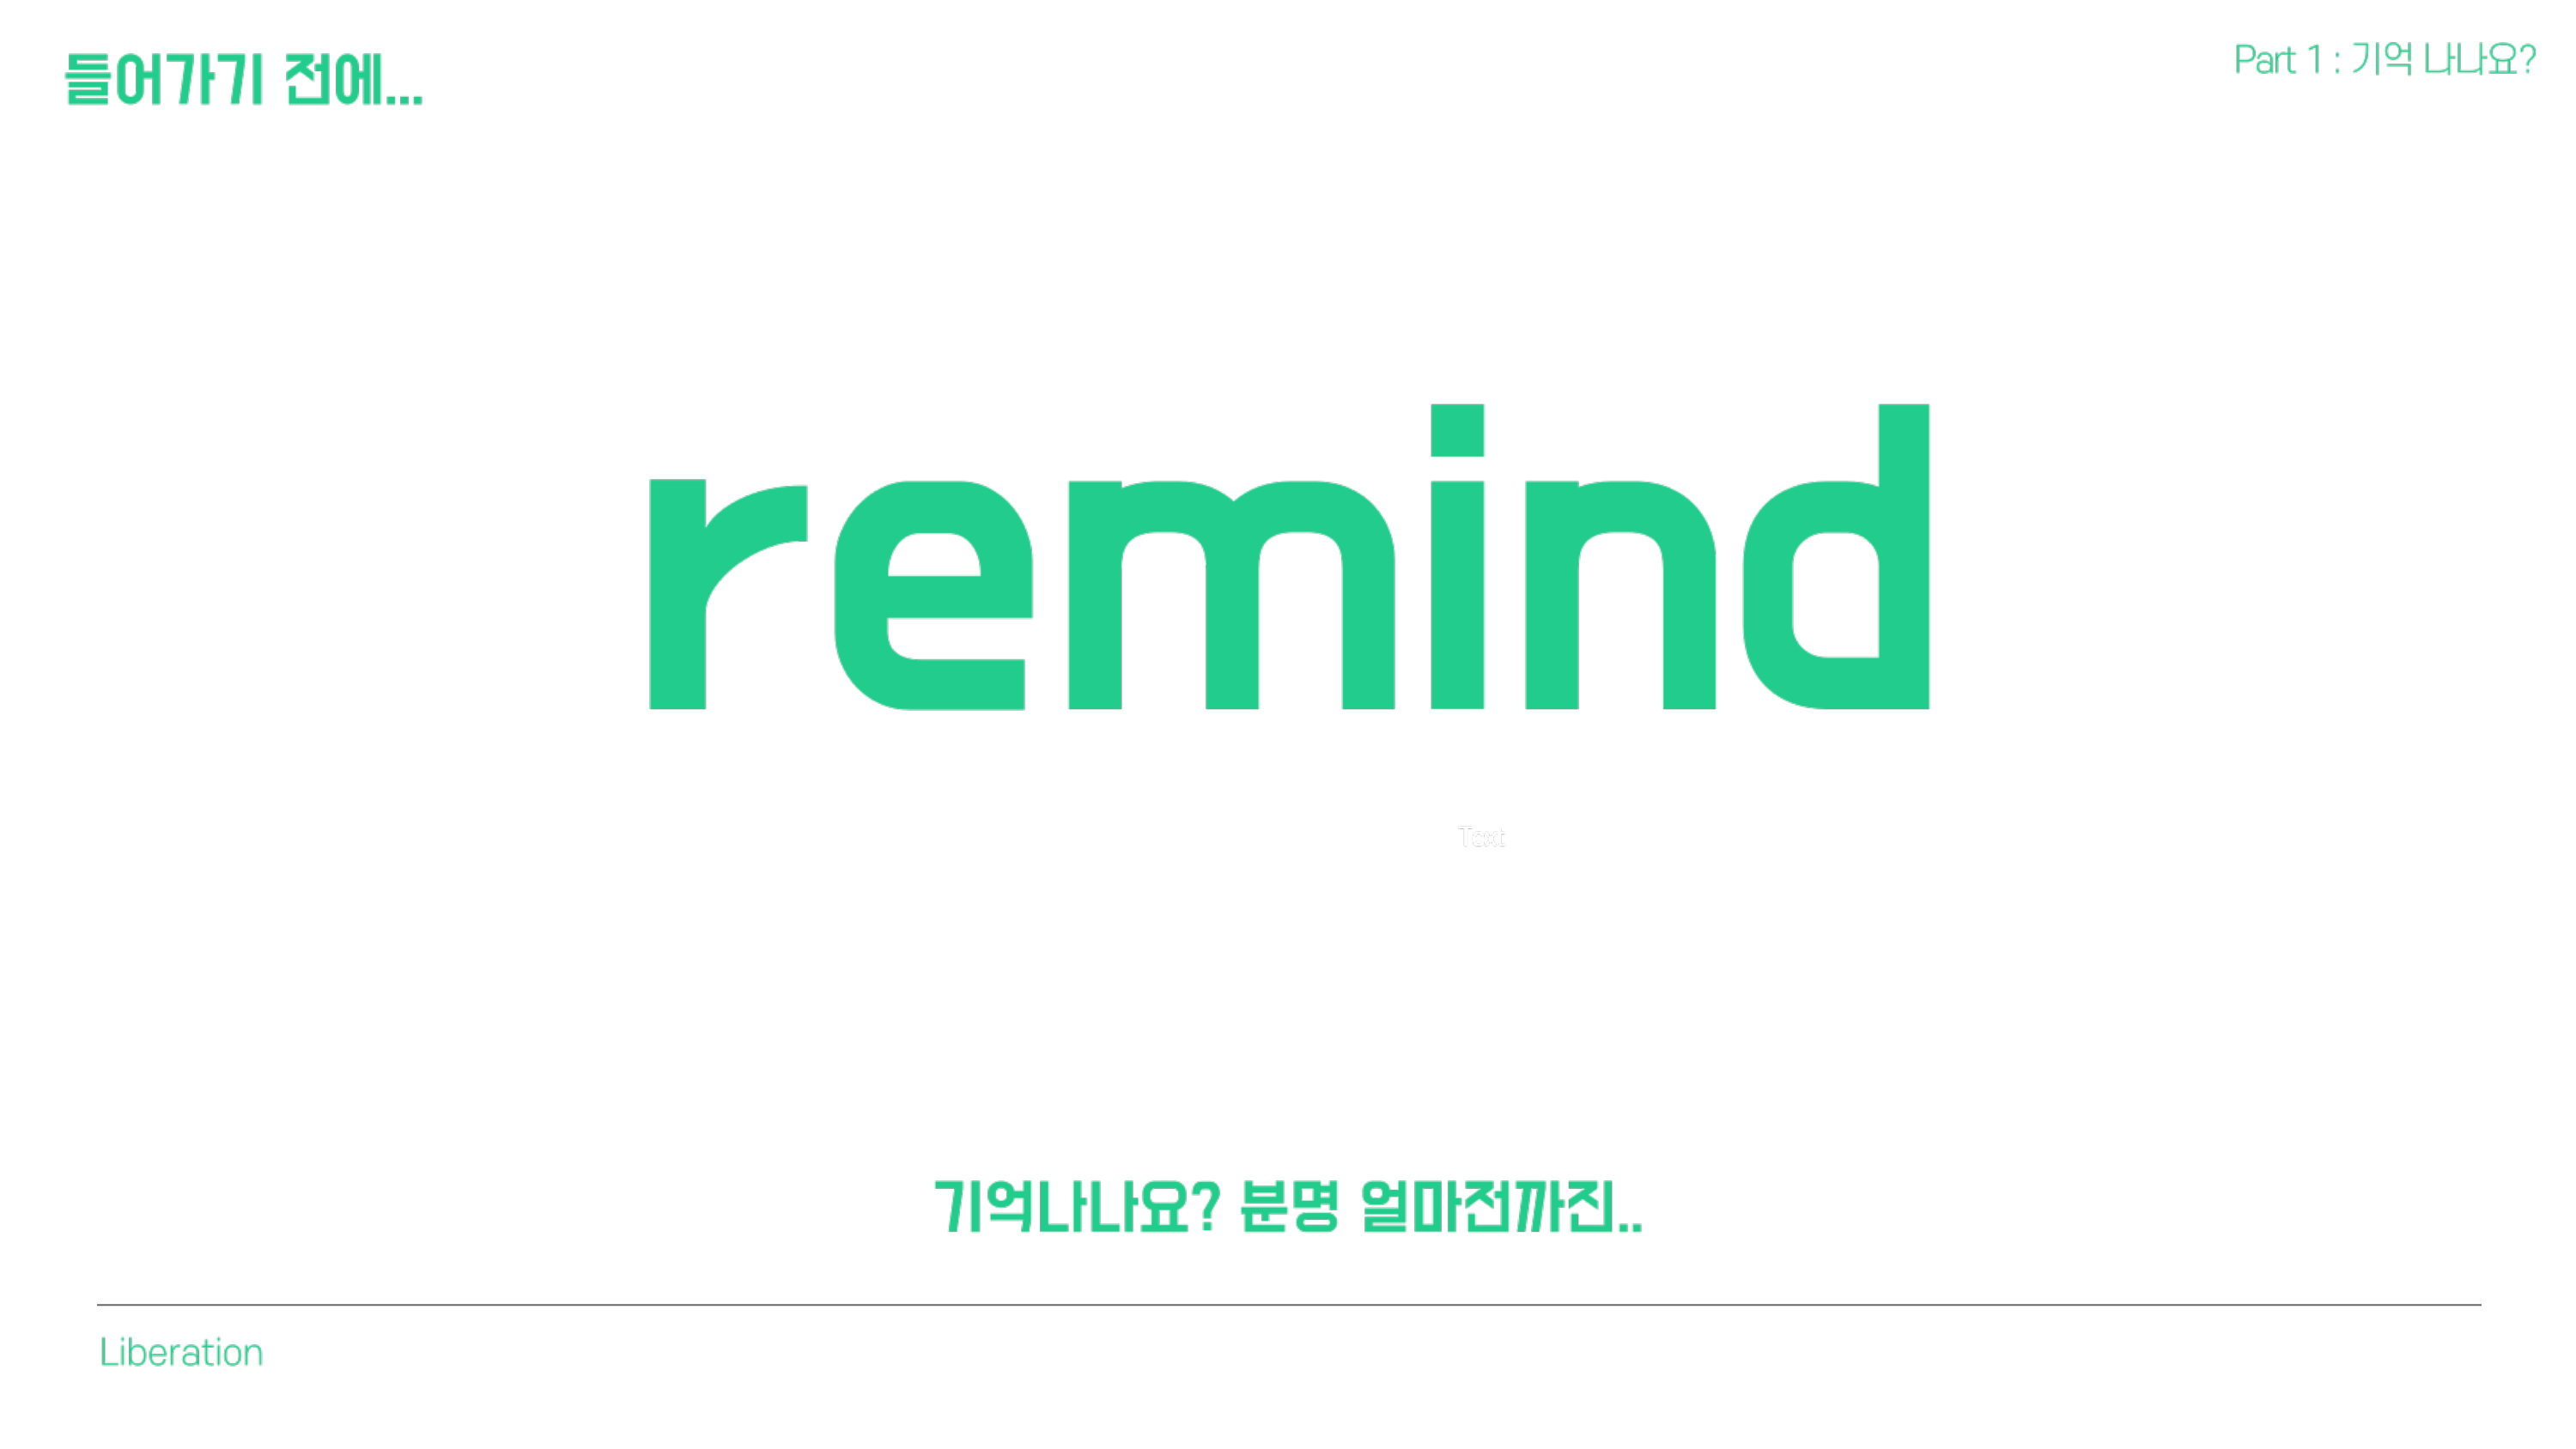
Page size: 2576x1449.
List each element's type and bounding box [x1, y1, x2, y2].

picture [13, 24, 2317, 1105]
picture [885, 1150, 1712, 1288]
picture [2222, 15, 2576, 116]
picture [88, 1310, 299, 1408]
text_box [96, 1303, 2482, 1308]
